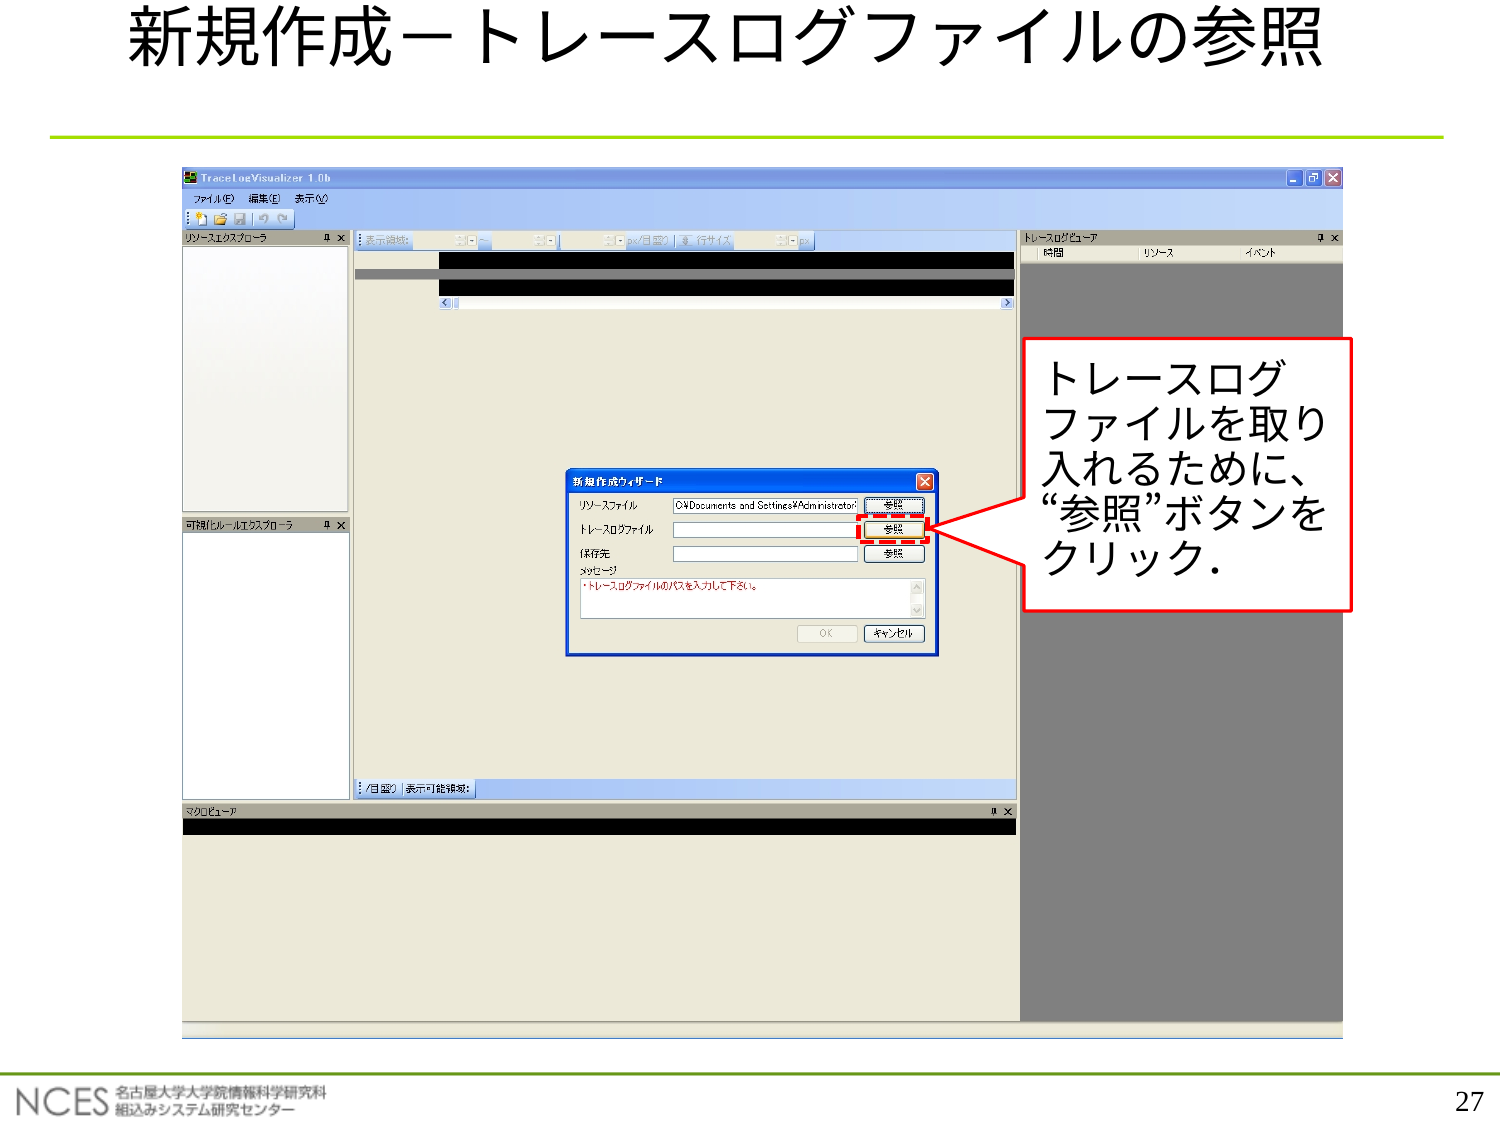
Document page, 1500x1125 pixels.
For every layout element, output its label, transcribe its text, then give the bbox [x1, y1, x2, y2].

title 新規作成－トレースログファイルの参照 [112, 37, 1388, 113]
text_box トレースログファイルを取り入れるために、“参照”ボタンをクリック． [1349, 350, 1361, 591]
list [181, 167, 1344, 1039]
picture [0, 1071, 1500, 1125]
slide_number 27 [1186, 1074, 1500, 1125]
